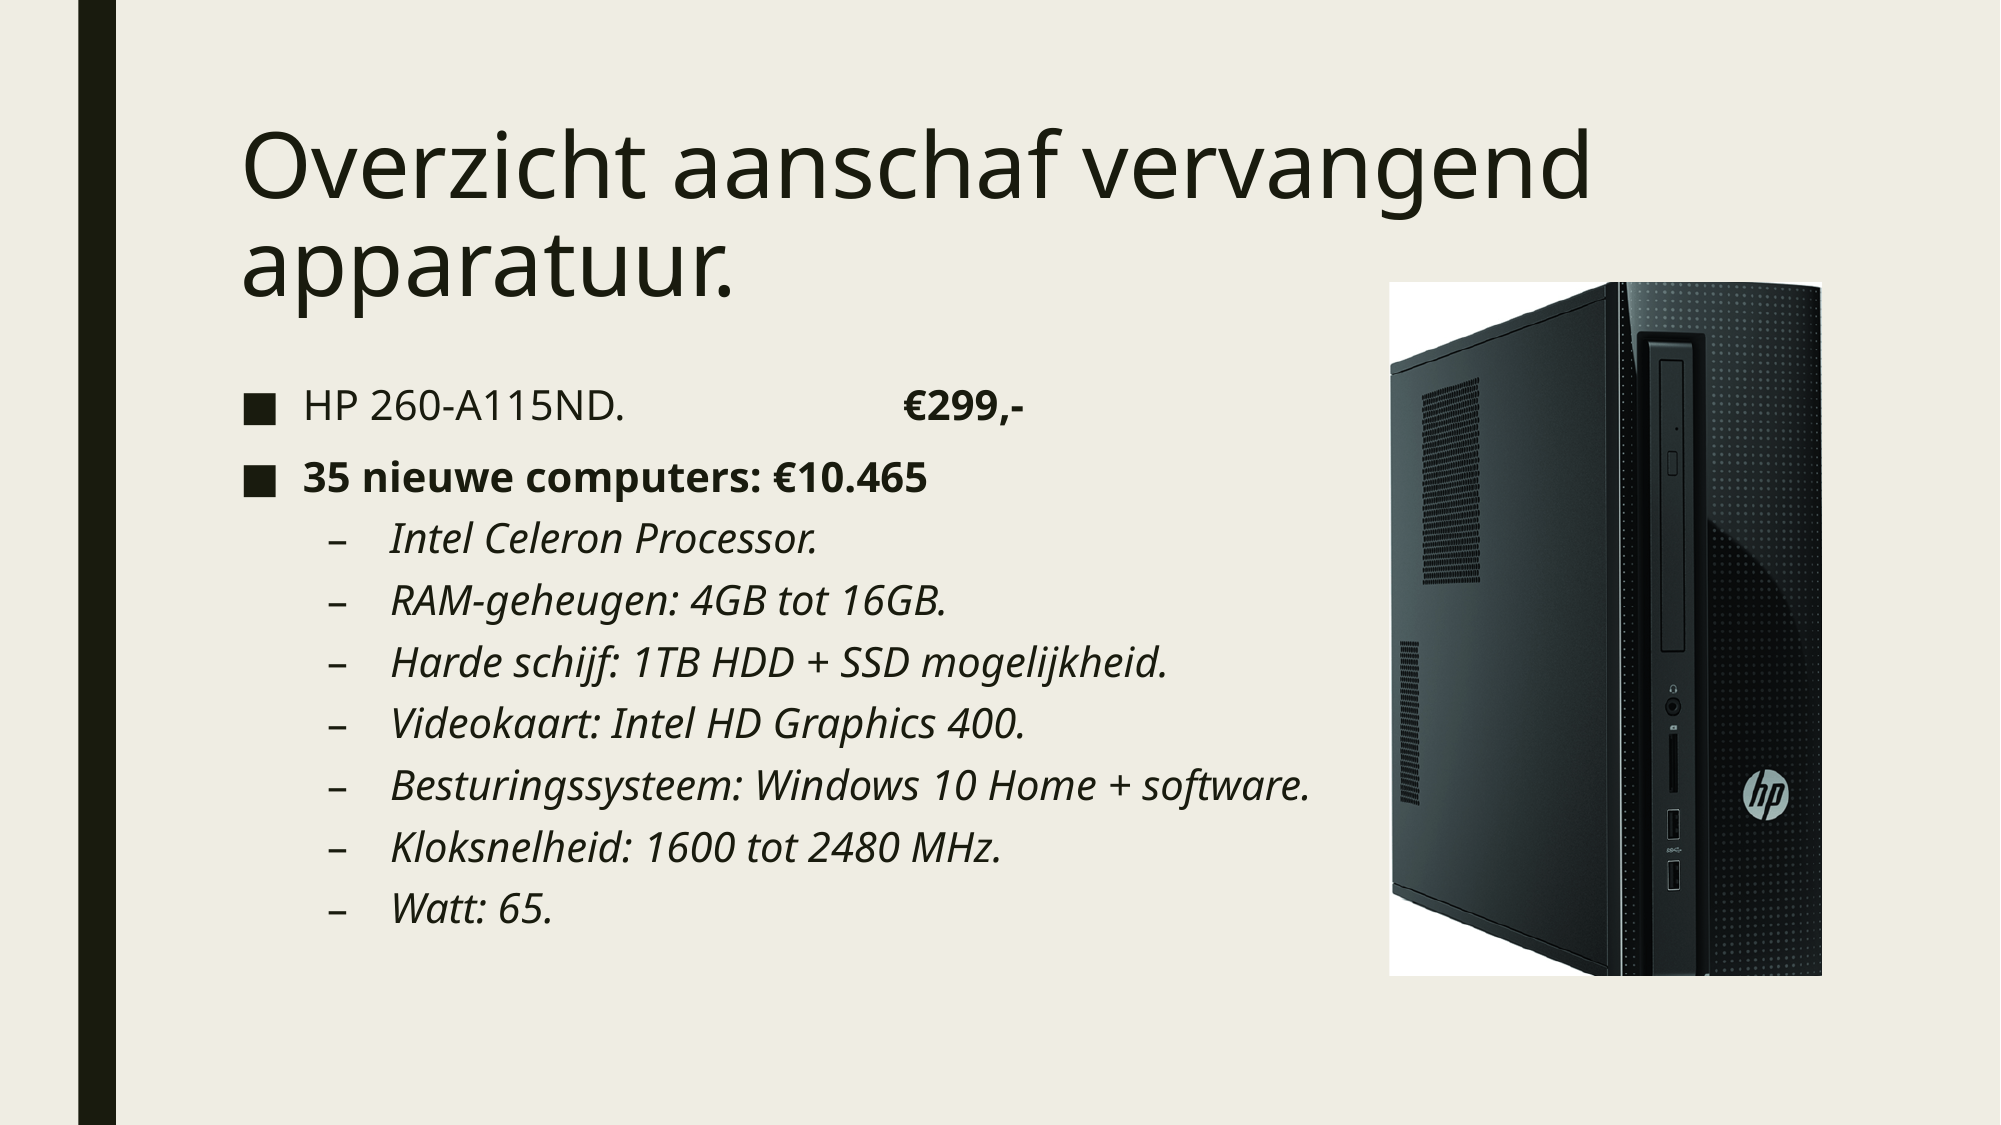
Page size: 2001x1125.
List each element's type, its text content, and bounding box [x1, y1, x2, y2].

picture [1389, 282, 1822, 976]
title Overzicht aanschaf vervangend apparatuur. [225, 112, 1800, 357]
list HP 260-A115ND. €299,- 35 nieuwe computers: €10.465 Intel Celeron Processor. RAM-geheugen: 4GB tot 16GB. Harde schijf: 1TB HDD + SSD mogelijkheid. Videokaart: Intel HD Graphics 400. Besturingssysteem: Windows 10 Home + software. Kloksnelheid: 1600 tot 2480 MHz. Watt: 65. [225, 375, 1389, 963]
